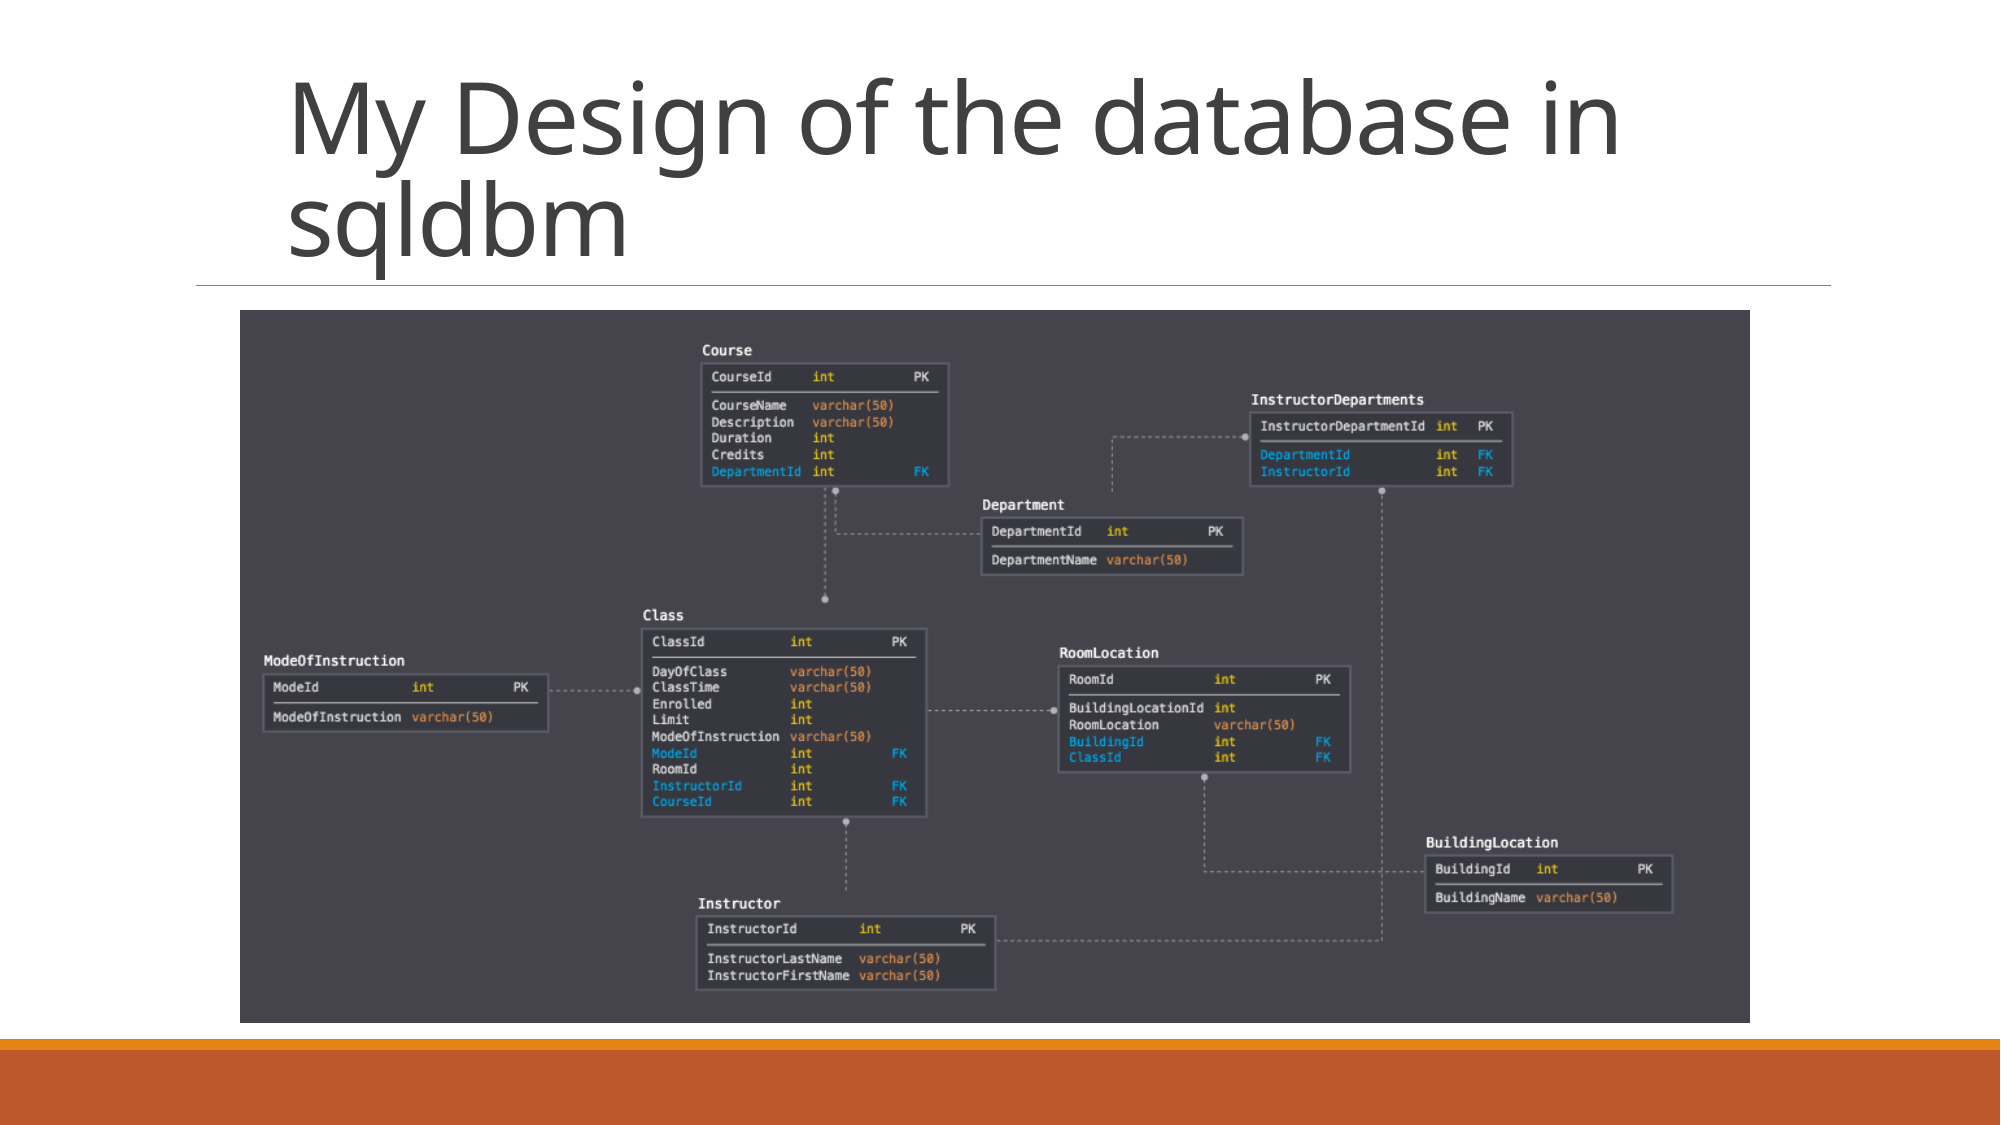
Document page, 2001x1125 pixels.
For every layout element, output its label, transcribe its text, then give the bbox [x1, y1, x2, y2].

title My Design of the database in sqldbm [271, 112, 1847, 285]
picture [239, 310, 1751, 1024]
